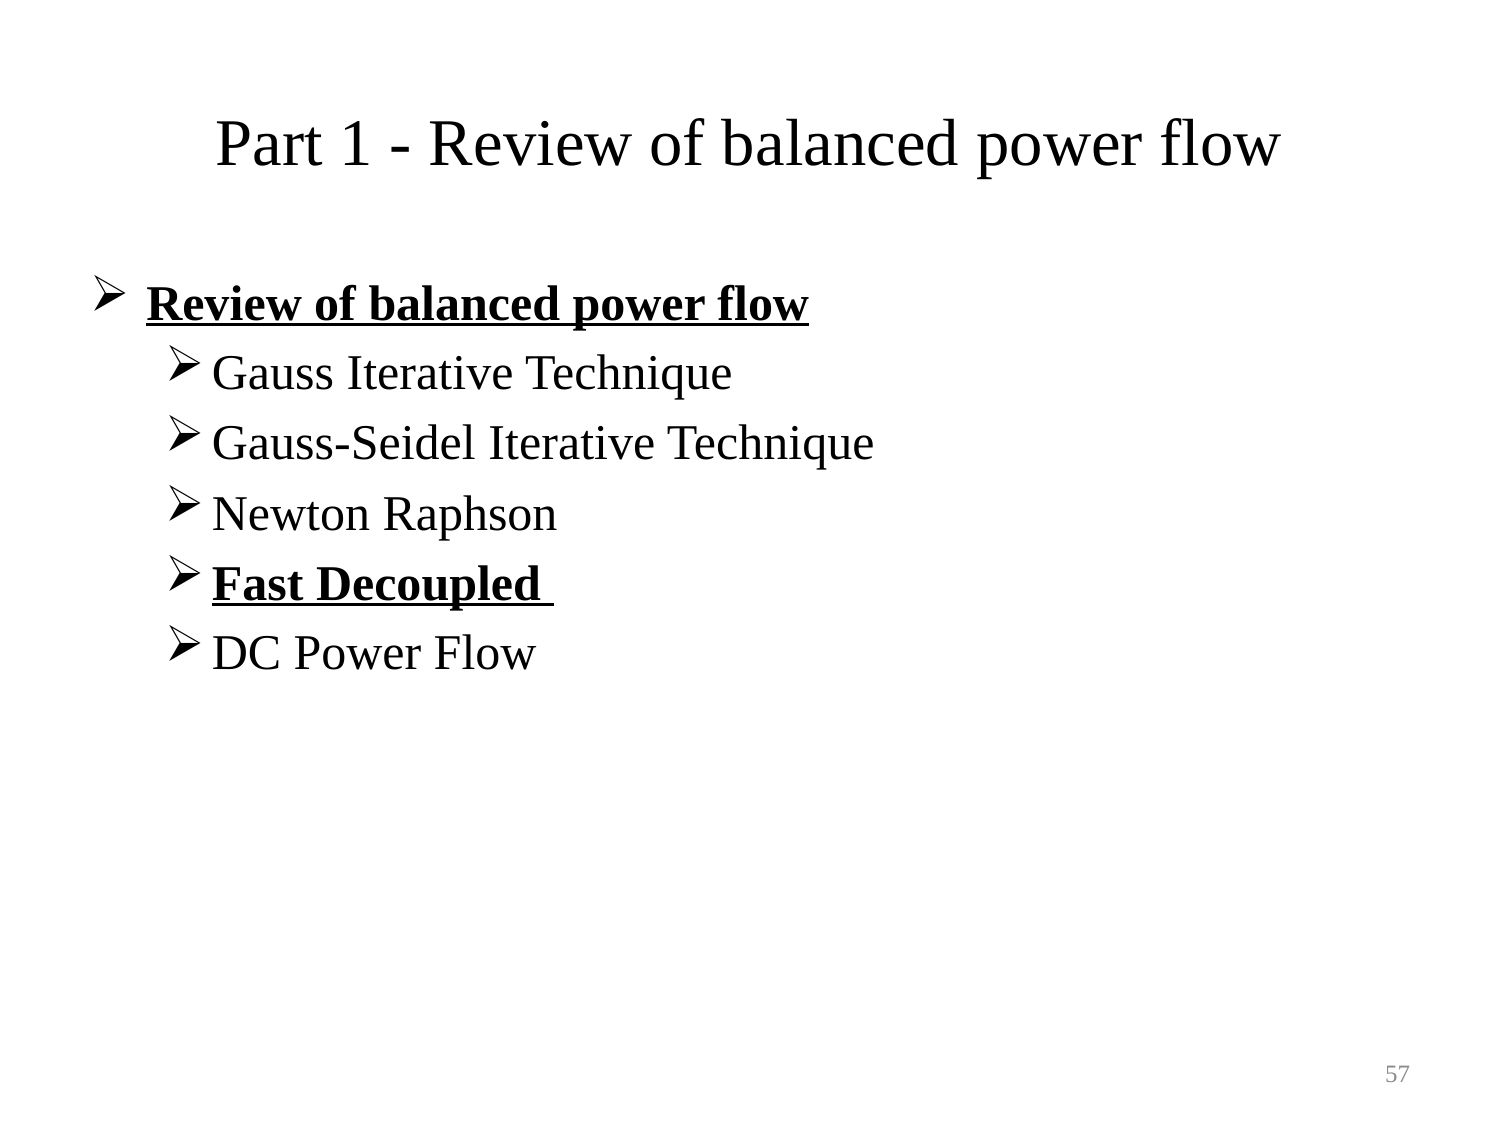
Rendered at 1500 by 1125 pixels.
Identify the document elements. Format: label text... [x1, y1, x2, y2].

title Part 1 - Review of balanced power flow [75, 45, 1425, 233]
list Review of balanced power flow Gauss Iterative Technique Gauss-Seidel Iterative Technique Newton Raphson Fast Decoupled DC Power Flow [75, 262, 1425, 1005]
slide_number 57 [1074, 1042, 1425, 1103]
